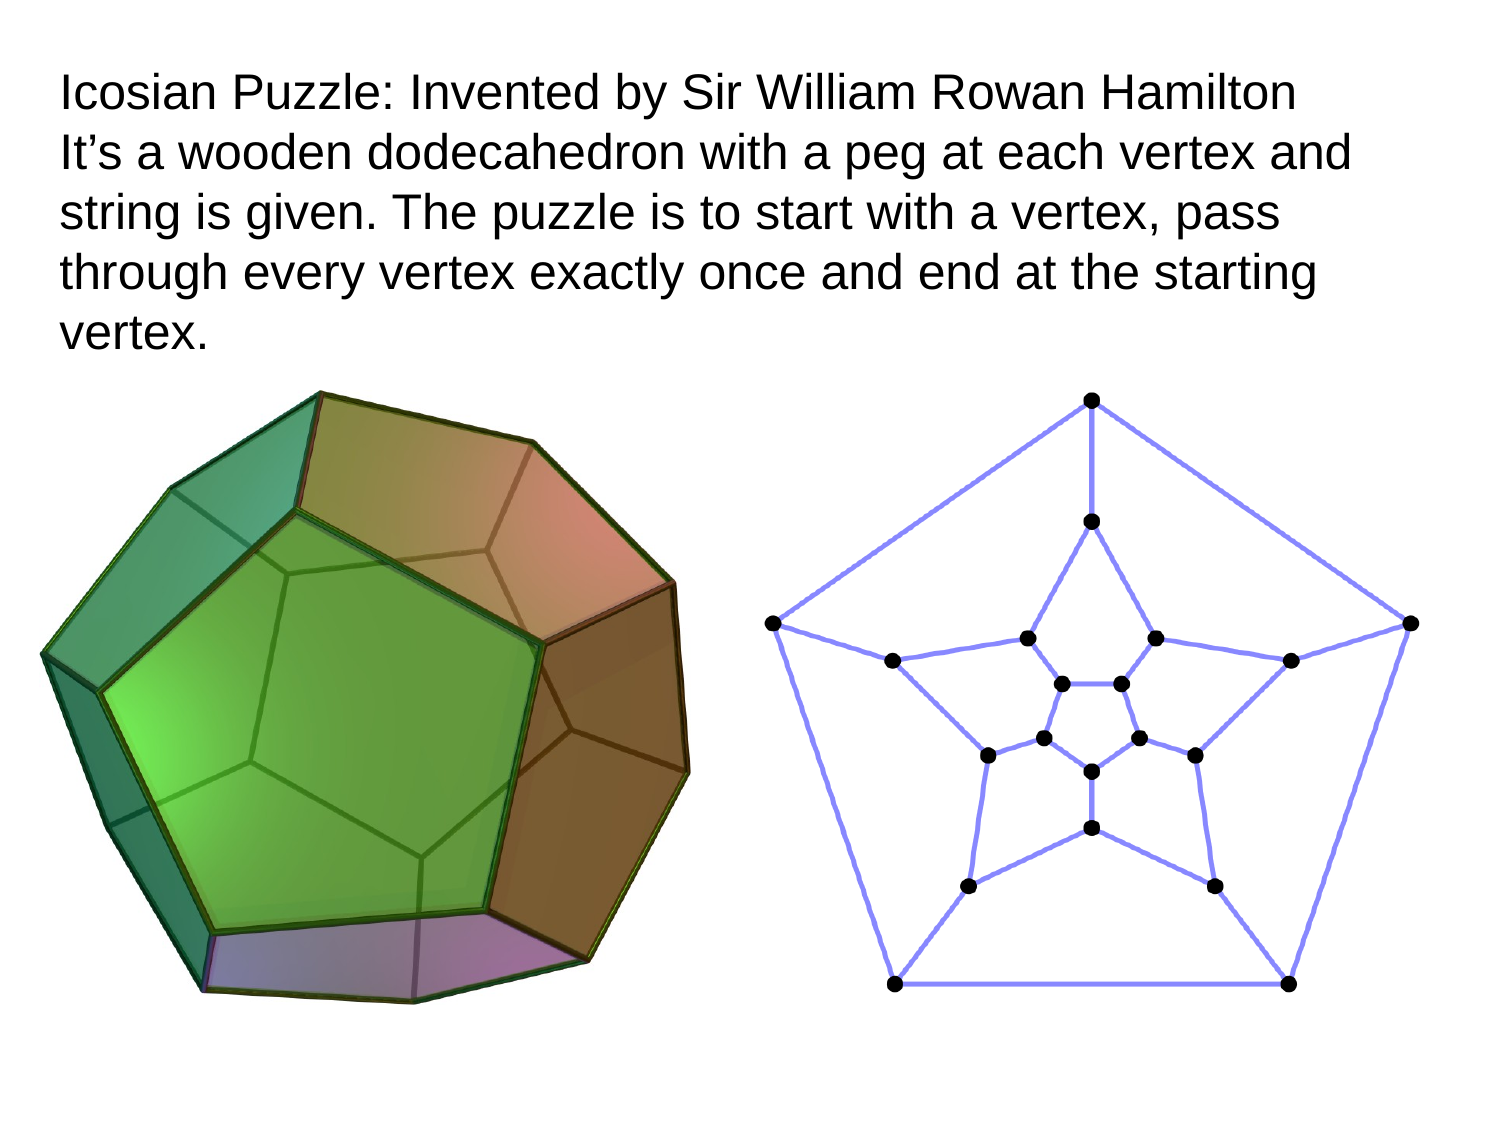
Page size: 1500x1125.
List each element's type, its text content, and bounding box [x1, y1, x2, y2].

text_box Icosian Puzzle: Invented by Sir William Rowan Hamilton It’s a wooden dodecahedron with a peg at each vertex and string is given. The puzzle is to start with a vertex, pass through every vertex exactly once and end at the starting vertex. [44, 44, 1455, 1018]
picture [747, 375, 1436, 1005]
picture [38, 390, 692, 1005]
